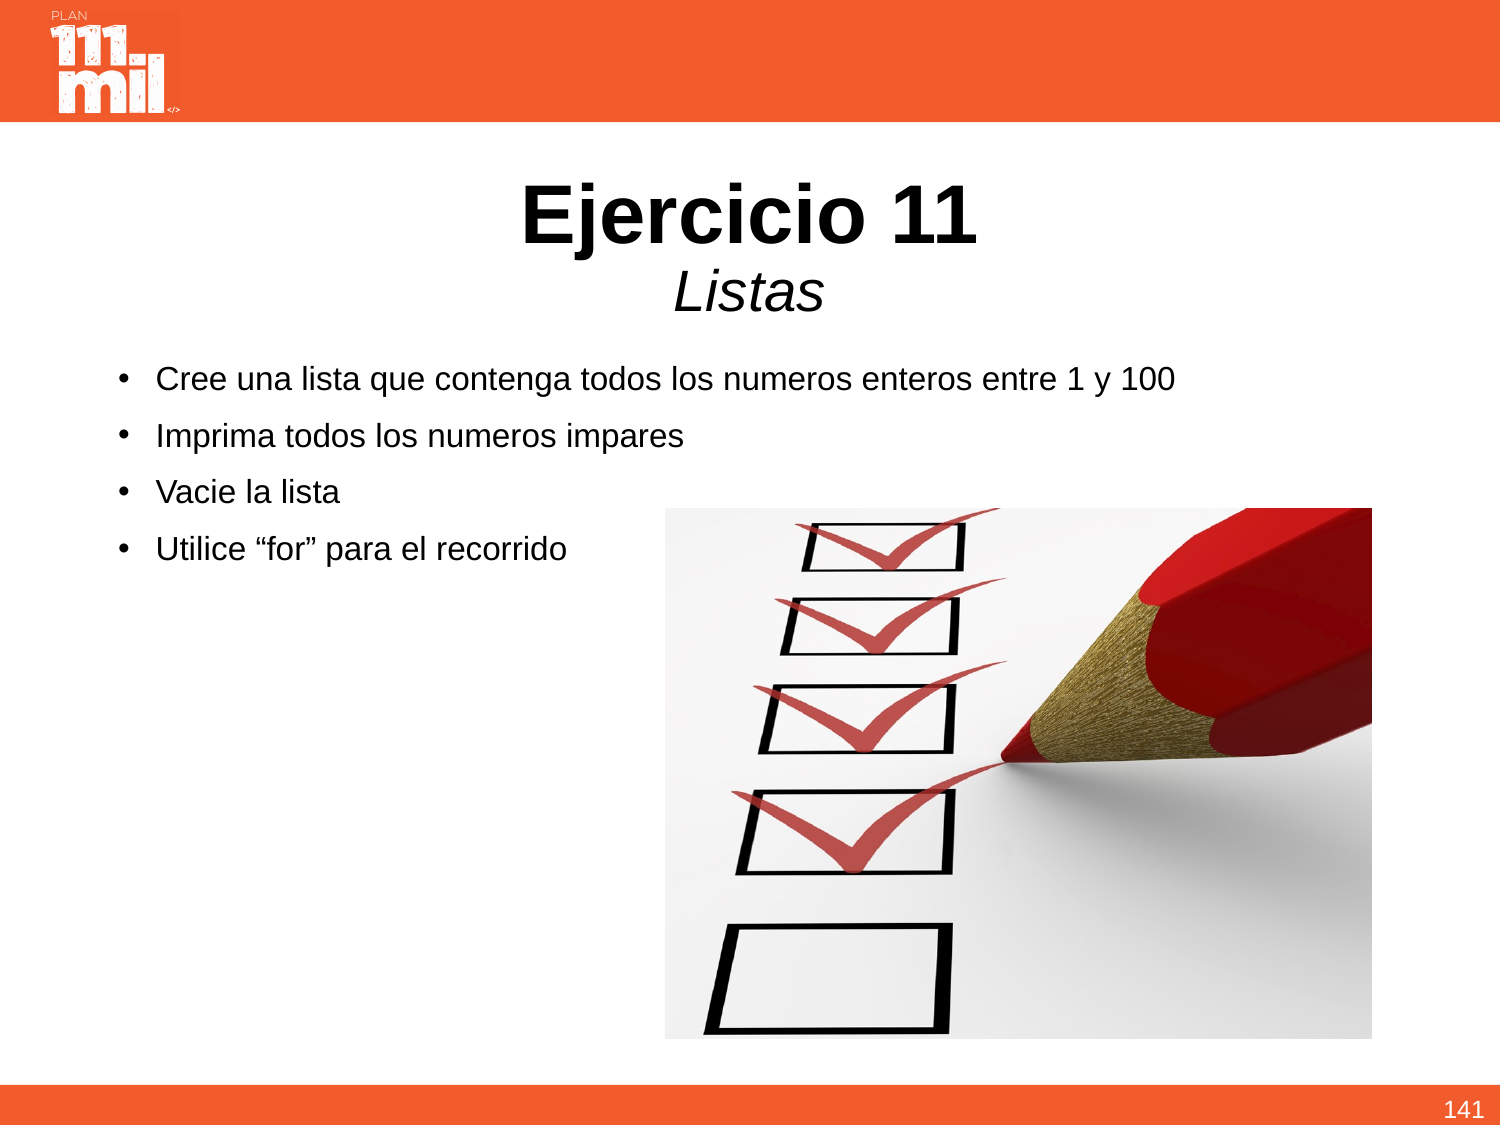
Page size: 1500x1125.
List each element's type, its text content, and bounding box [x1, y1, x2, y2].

title Ejercicio 11 Listas [103, 147, 1397, 348]
slide_number 140 [1162, 1078, 1500, 1125]
picture [665, 508, 1372, 1039]
list Cree una lista que contenga todos los numeros enteros entre 1 y 100 Imprima todos los numeros impares Vacie la lista Utilice “for” para el recorrido [103, 354, 1423, 1069]
